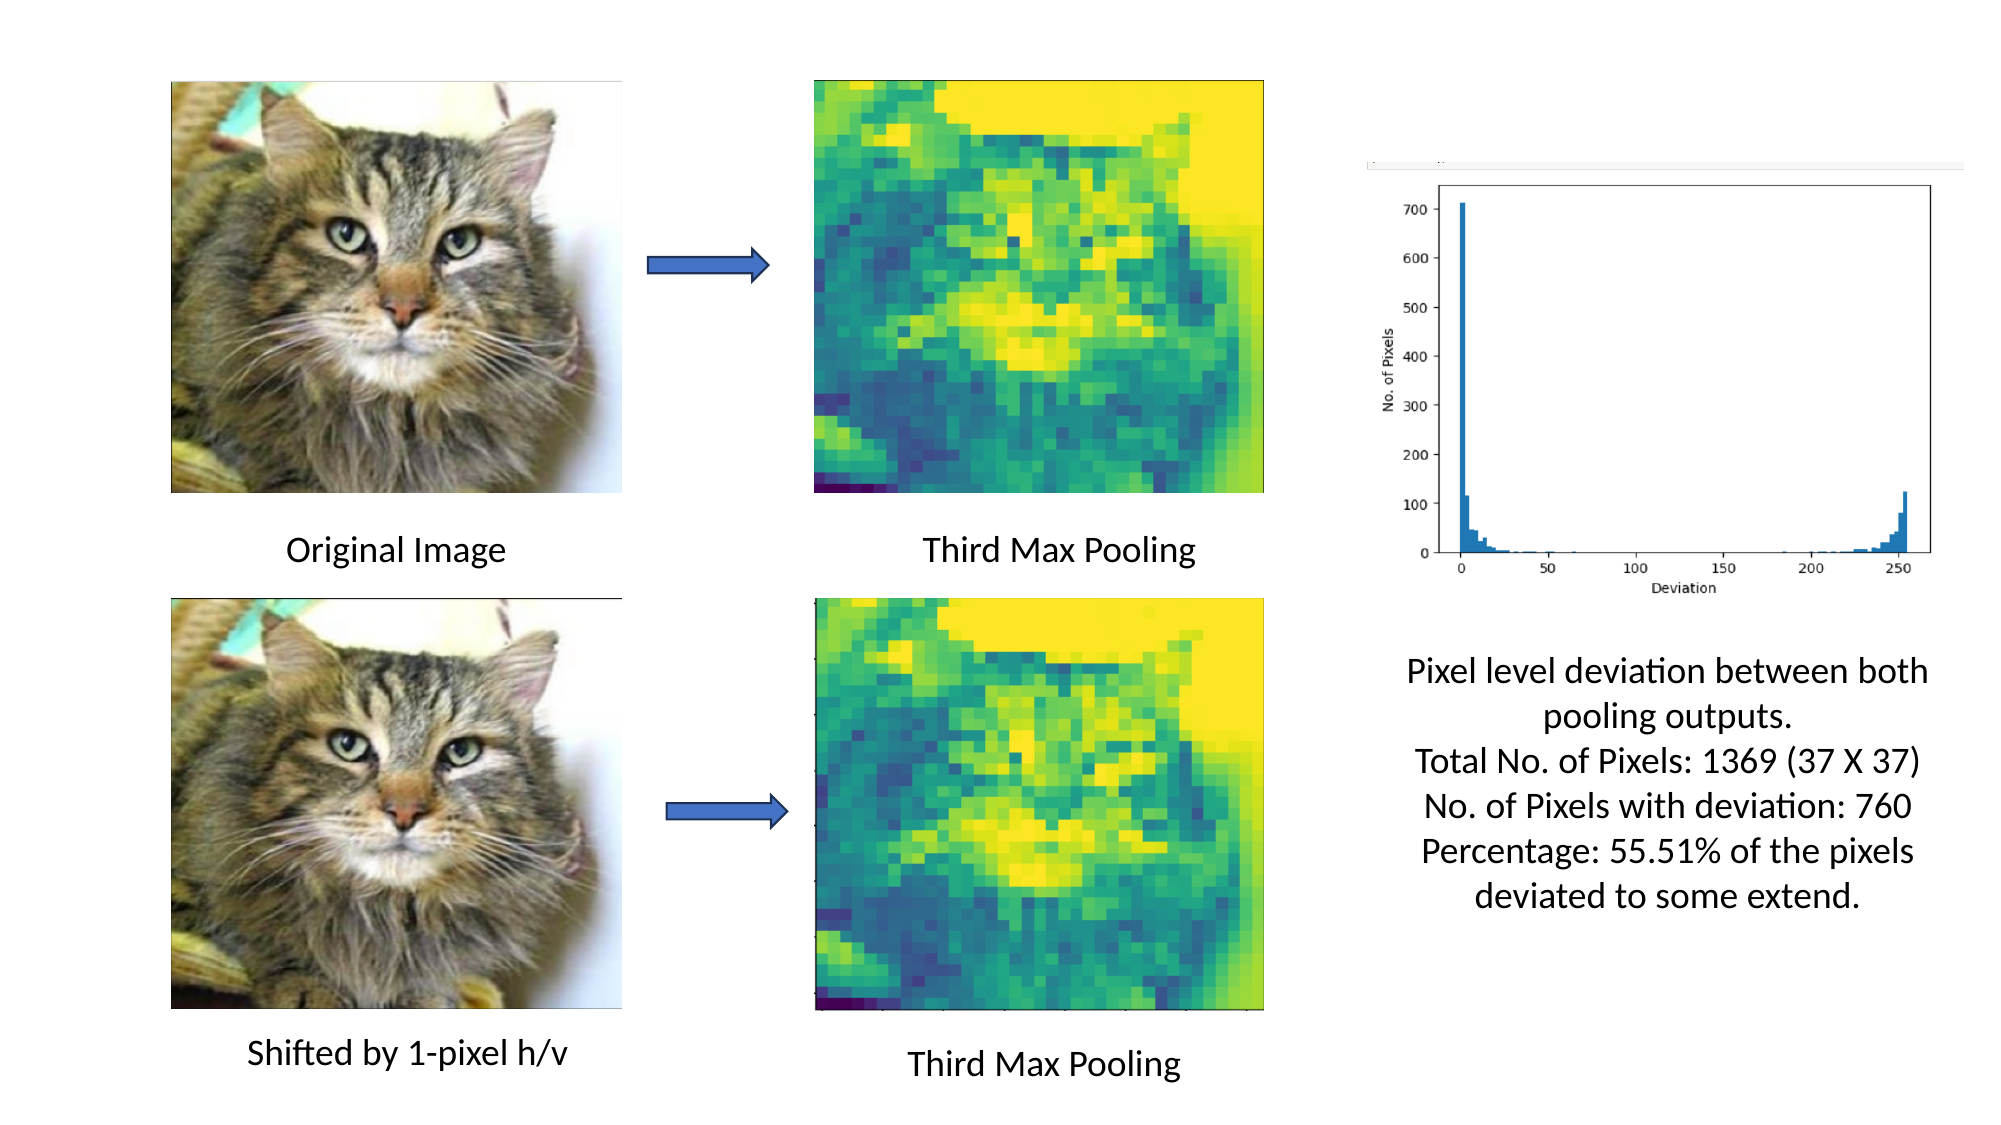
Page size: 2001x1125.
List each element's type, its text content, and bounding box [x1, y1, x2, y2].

picture [171, 80, 622, 493]
text_box Pixel level deviation between both pooling outputs. Total No. of Pixels: 1369 (37 X 37) No. of Pixels with deviation: 760 Percentage: 55.51% of the pixels deviated to some extend. [1378, 638, 1958, 924]
text_box [646, 246, 770, 284]
text_box Shifted by 1-pixel h/v [182, 1020, 633, 1081]
text_box Third Max Pooling [839, 1031, 1249, 1092]
picture [1363, 162, 1964, 599]
text_box Original Image [171, 517, 622, 578]
text_box Third Max Pooling [855, 517, 1264, 578]
picture [814, 80, 1264, 493]
text_box [665, 792, 789, 831]
picture [171, 598, 622, 1009]
picture [814, 598, 1264, 1011]
